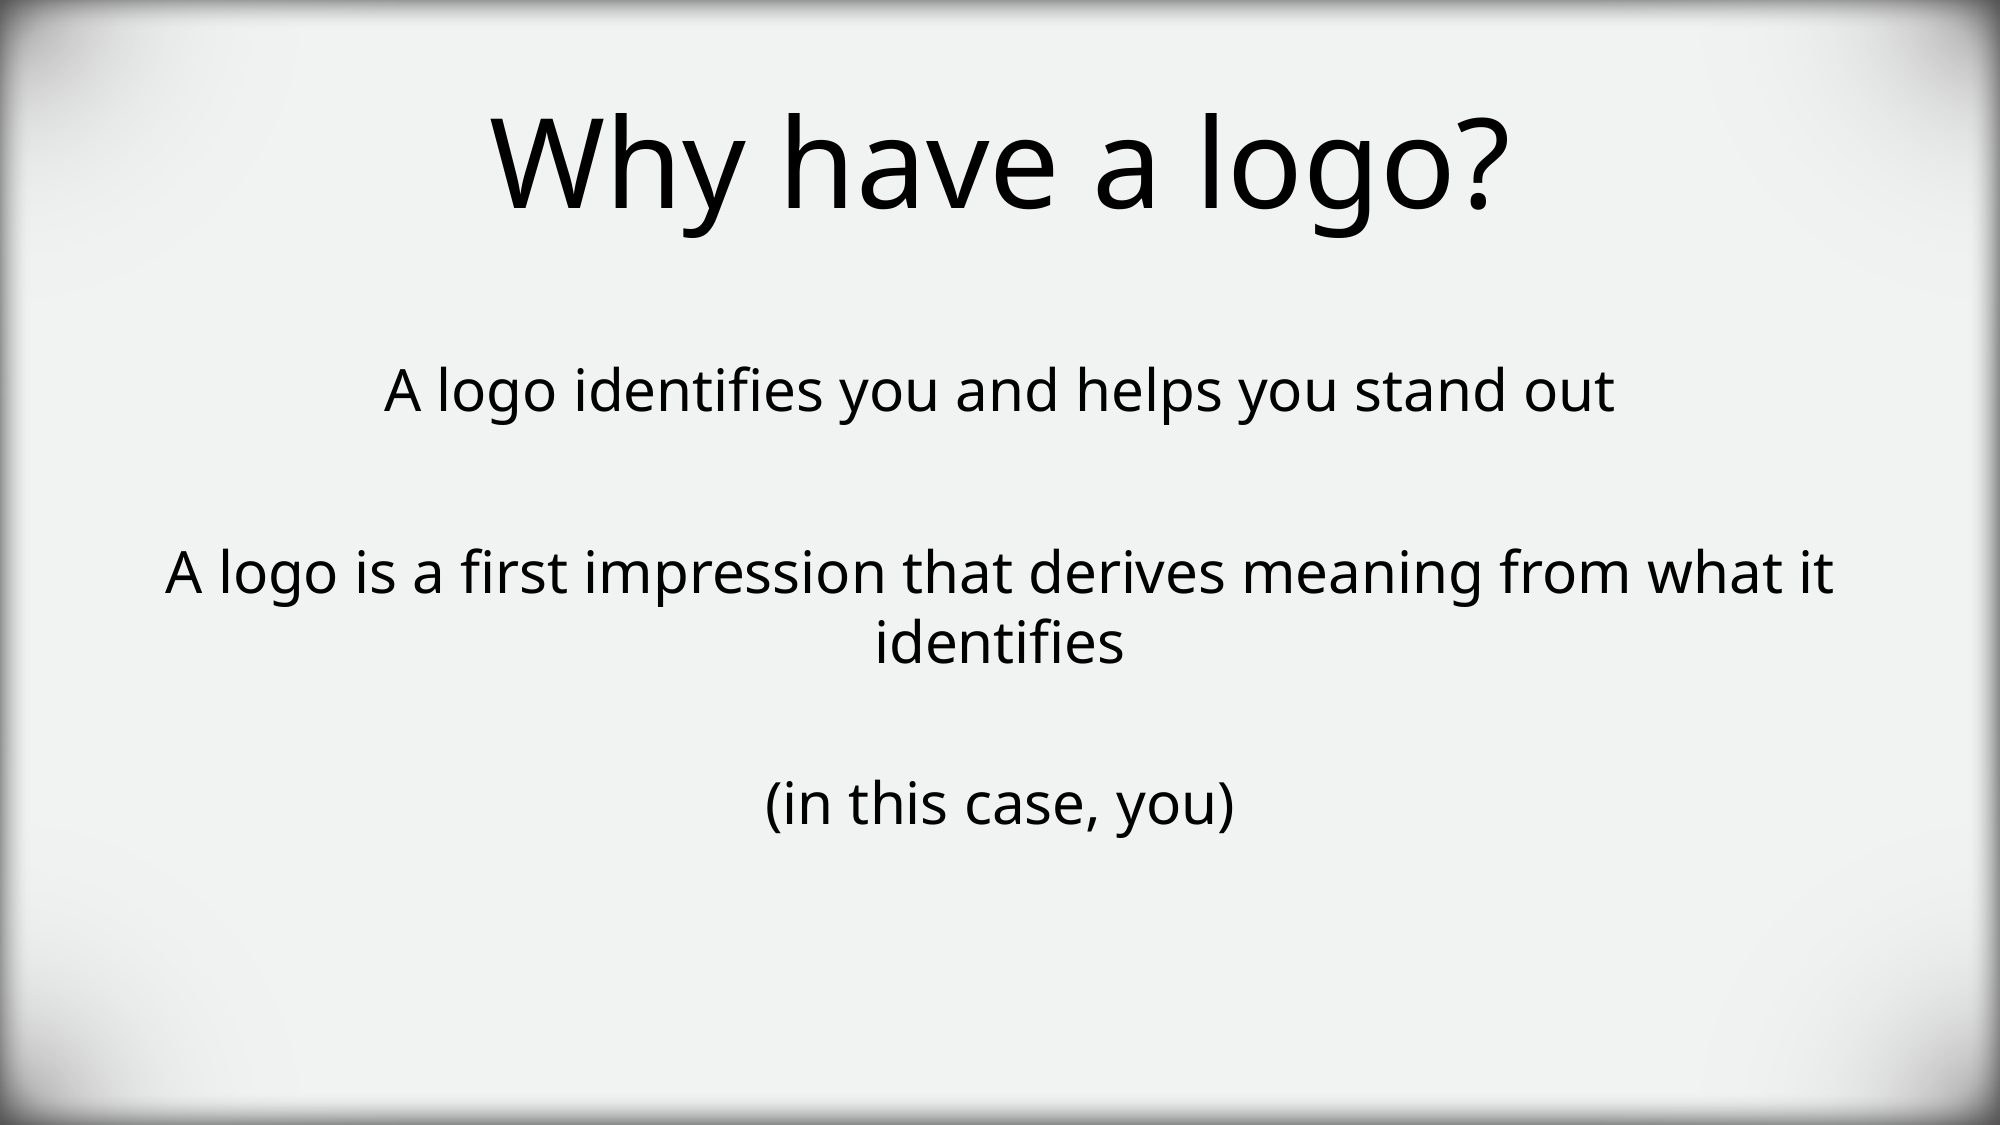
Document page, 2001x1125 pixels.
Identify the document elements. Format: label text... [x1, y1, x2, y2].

picture [0, 0, 2000, 1125]
list A logo identifies you and helps you stand out A logo is a first impression that derives meaning from what it identifies (in this case, you) [137, 346, 1863, 1014]
title Why have a logo? [137, 59, 1863, 278]
